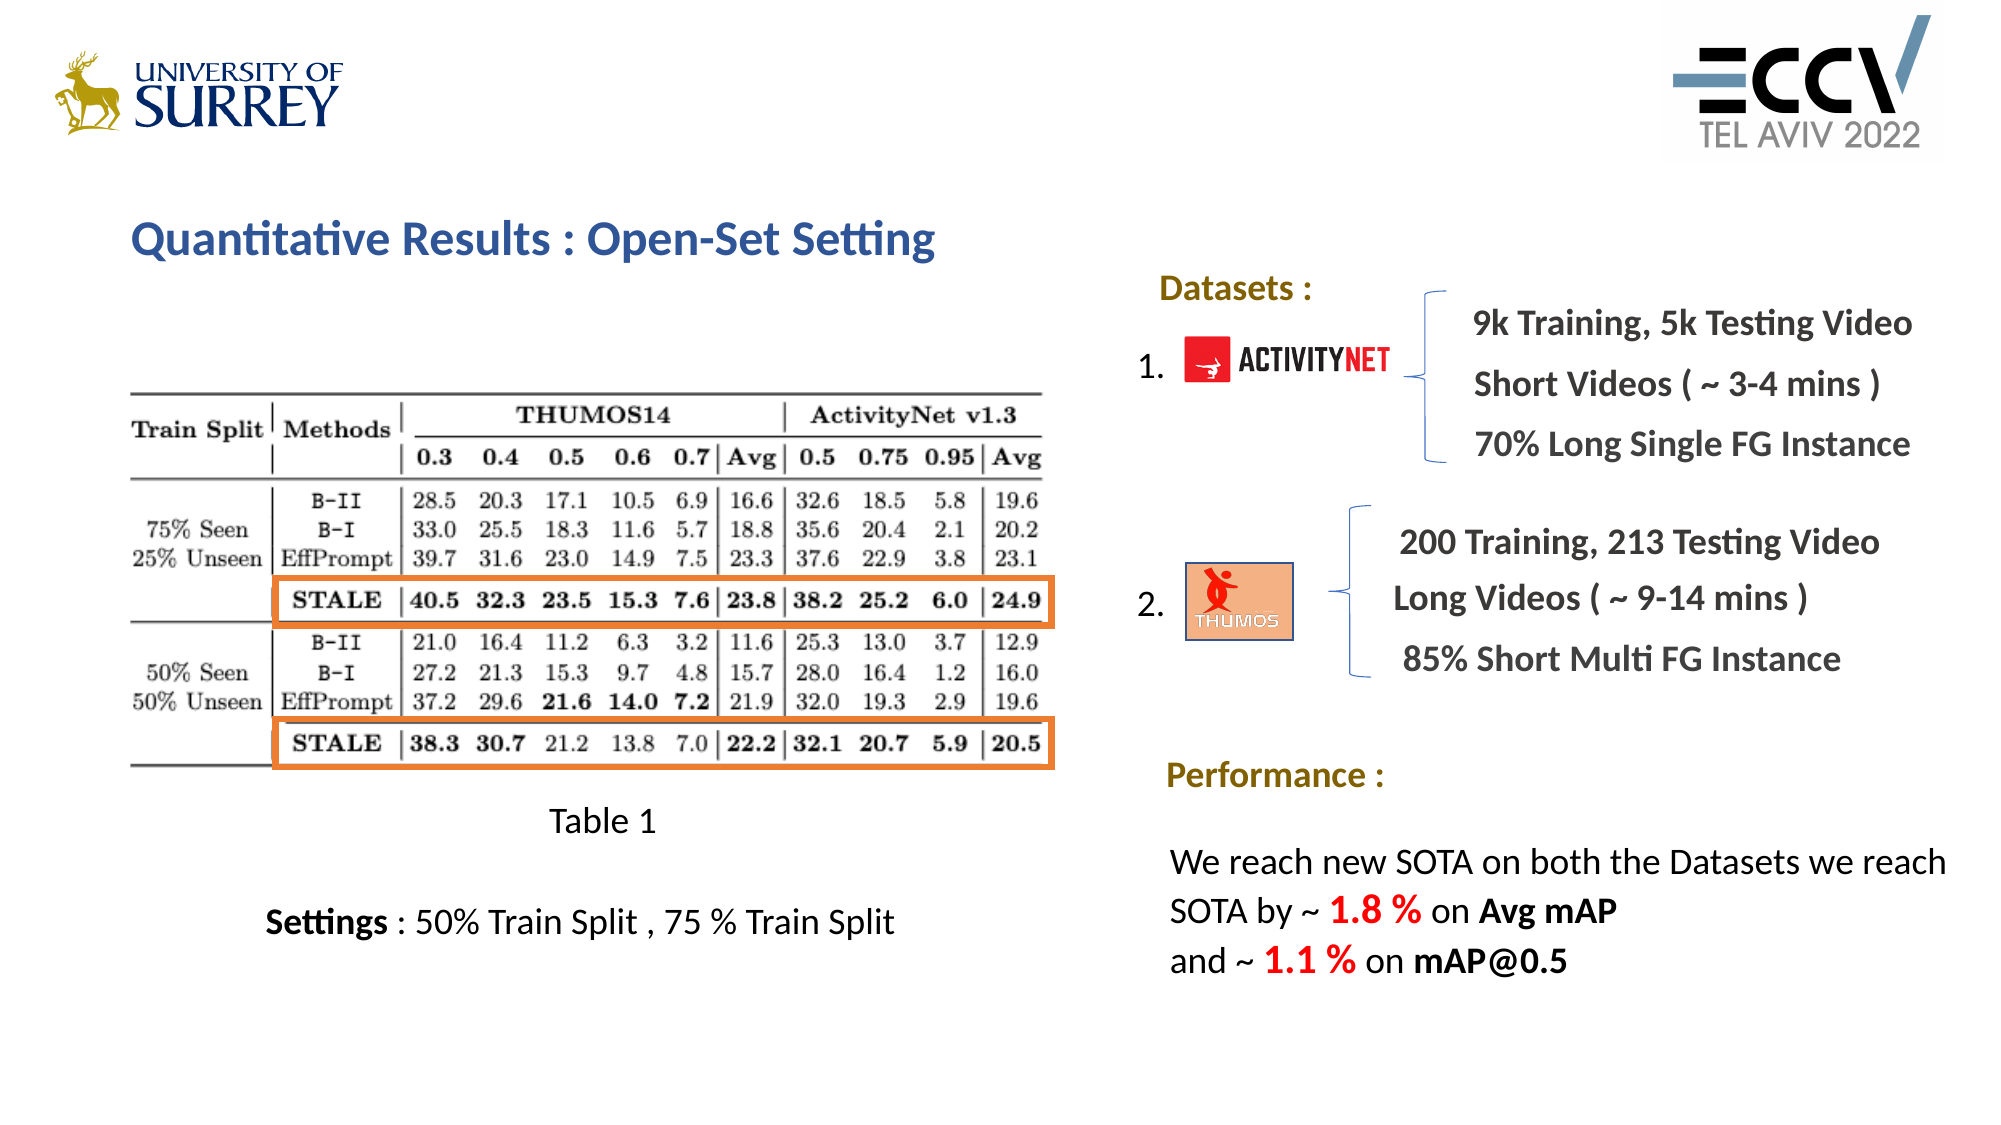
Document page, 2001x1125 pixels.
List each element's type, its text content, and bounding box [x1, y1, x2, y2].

text_box Long Videos ( ~ 9-14 mins ) [1378, 565, 1824, 626]
text_box 85% Short Multi FG Instance [1379, 626, 1857, 687]
text_box [1328, 505, 1372, 678]
text_box [1185, 562, 1294, 641]
text_box Quantitative Results : Open-Set Setting [116, 197, 951, 273]
text_box 1. [1122, 333, 1170, 394]
text_box 9k Training, 5k Testing Video [1448, 290, 1929, 351]
text_box Performance : [1151, 742, 1409, 803]
picture [84, 383, 1077, 782]
text_box 70% Long Single FG Instance [1451, 411, 1927, 472]
picture [1170, 320, 1404, 399]
picture [1194, 562, 1284, 629]
picture [12, 0, 385, 187]
text_box Datasets : [1144, 255, 1337, 316]
text_box Short Videos ( ~ 3-4 mins ) [1450, 351, 1897, 412]
text_box [1404, 290, 1447, 463]
text_box Table 1 [534, 789, 672, 849]
picture [1660, 0, 1945, 162]
text_box 200 Training, 213 Testing Video [1376, 510, 1896, 570]
text_box We reach new SOTA on both the Datasets we reach SOTA by ~ 1.8 % on Avg mAP and ~ 1.1 % on mAP@0.5 [1155, 829, 1964, 990]
text_box Settings : 50% Train Split , 75 % Train Split [250, 889, 911, 950]
text_box 2. [1122, 571, 1181, 632]
